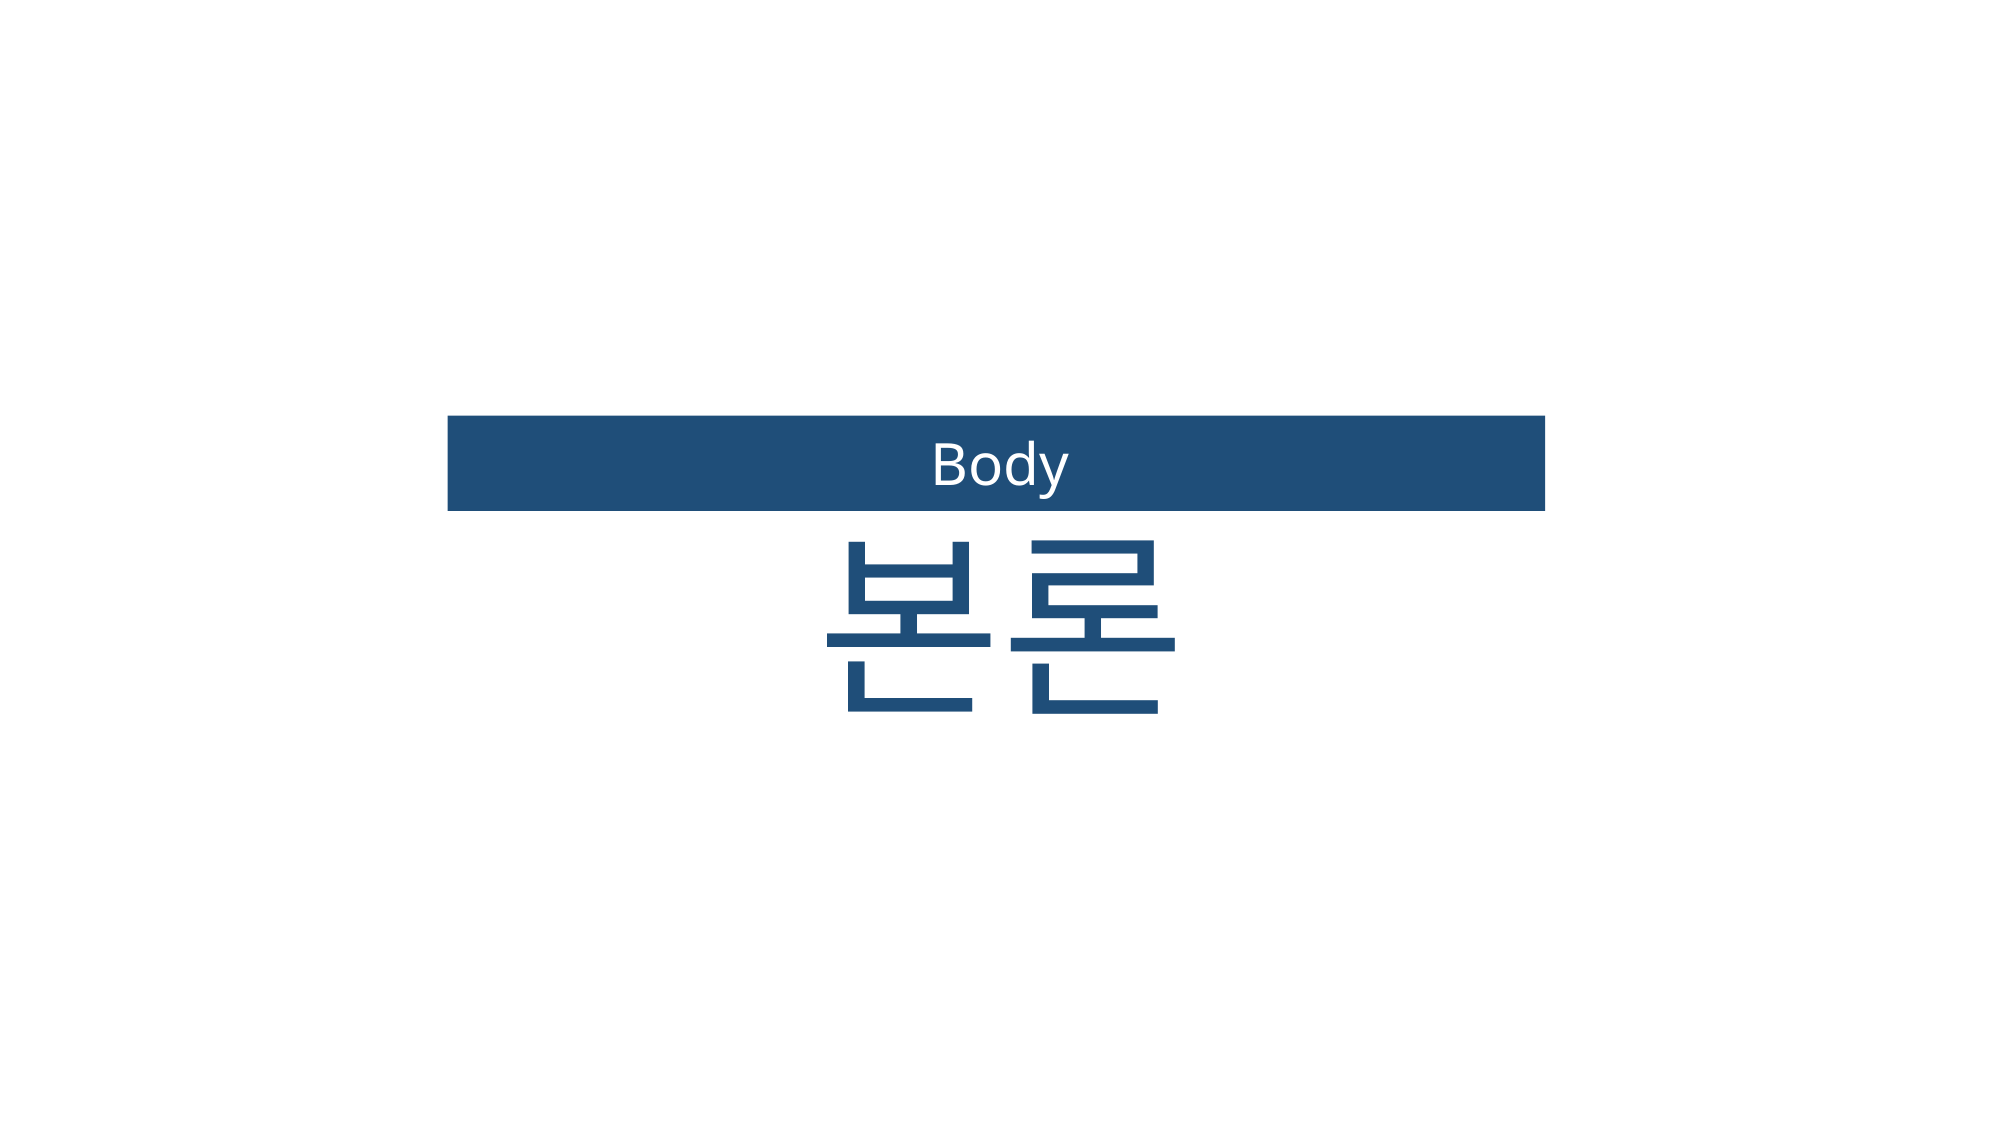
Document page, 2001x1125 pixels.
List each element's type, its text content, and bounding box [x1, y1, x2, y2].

text_box Body [915, 420, 1085, 505]
text_box [447, 415, 1546, 512]
text_box 본론 [802, 493, 1201, 749]
